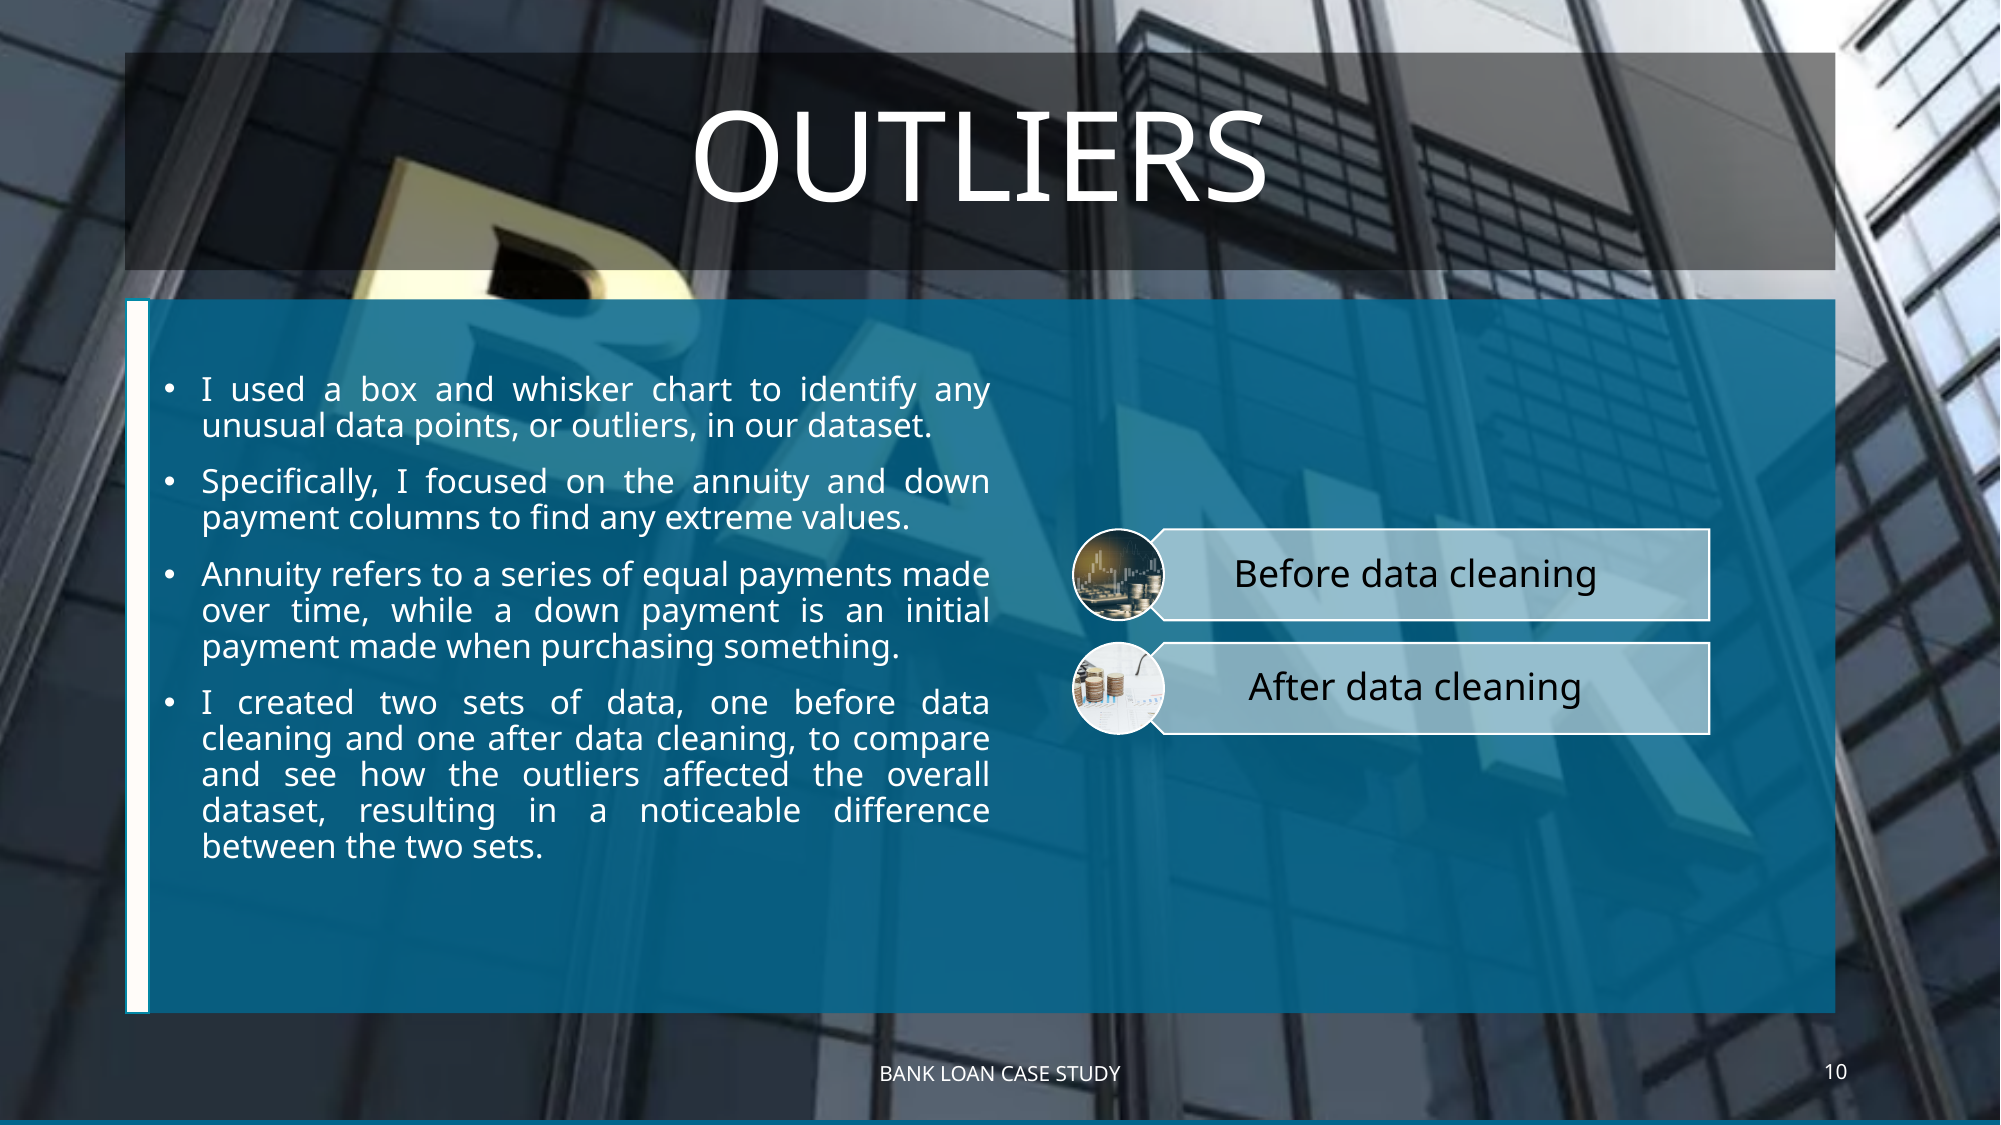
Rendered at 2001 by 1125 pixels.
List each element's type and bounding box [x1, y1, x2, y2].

list [0, 0, 2000, 1120]
text_box [947, 529, 1836, 734]
